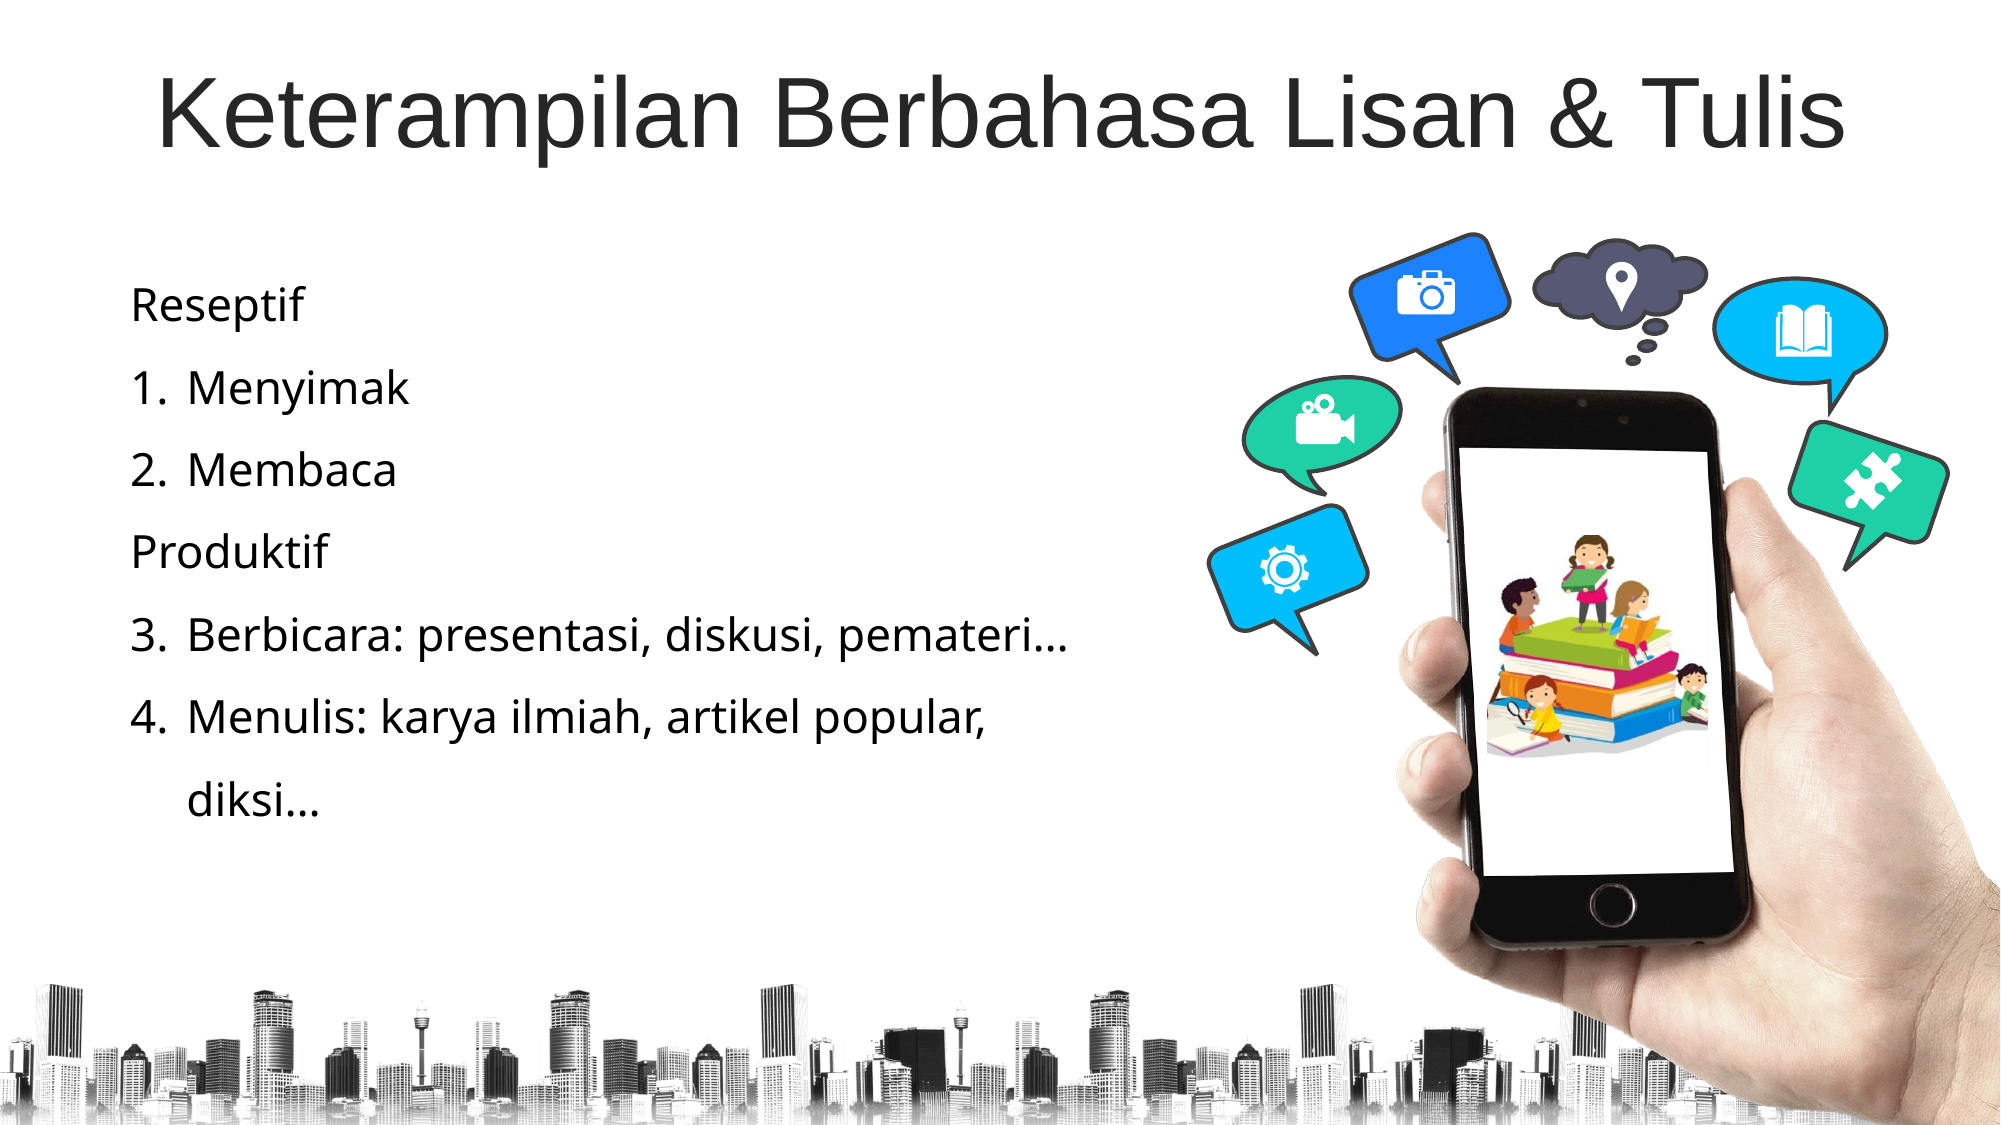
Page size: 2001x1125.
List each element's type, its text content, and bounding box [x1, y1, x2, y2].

text_box [1716, 277, 1888, 415]
text_box [1396, 269, 1456, 316]
text_box [1349, 233, 1511, 385]
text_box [1542, 237, 1716, 355]
text_box [1774, 303, 1833, 358]
text_box [1258, 543, 1311, 596]
text_box [1788, 420, 1949, 572]
text_box [1294, 392, 1356, 446]
text_box [1207, 504, 1369, 656]
text_box [1242, 376, 1402, 496]
picture [0, 385, 2001, 1125]
list Keterampilan Berbahasa Lisan & Tulis [53, 55, 1952, 175]
text_box [1842, 450, 1904, 512]
text_box Reseptif Menyimak Membaca Produktif Berbicara: presentasi, diskusi, pemateri… Menulis: karya ilmiah, artikel popular, diksi… [115, 241, 1133, 833]
